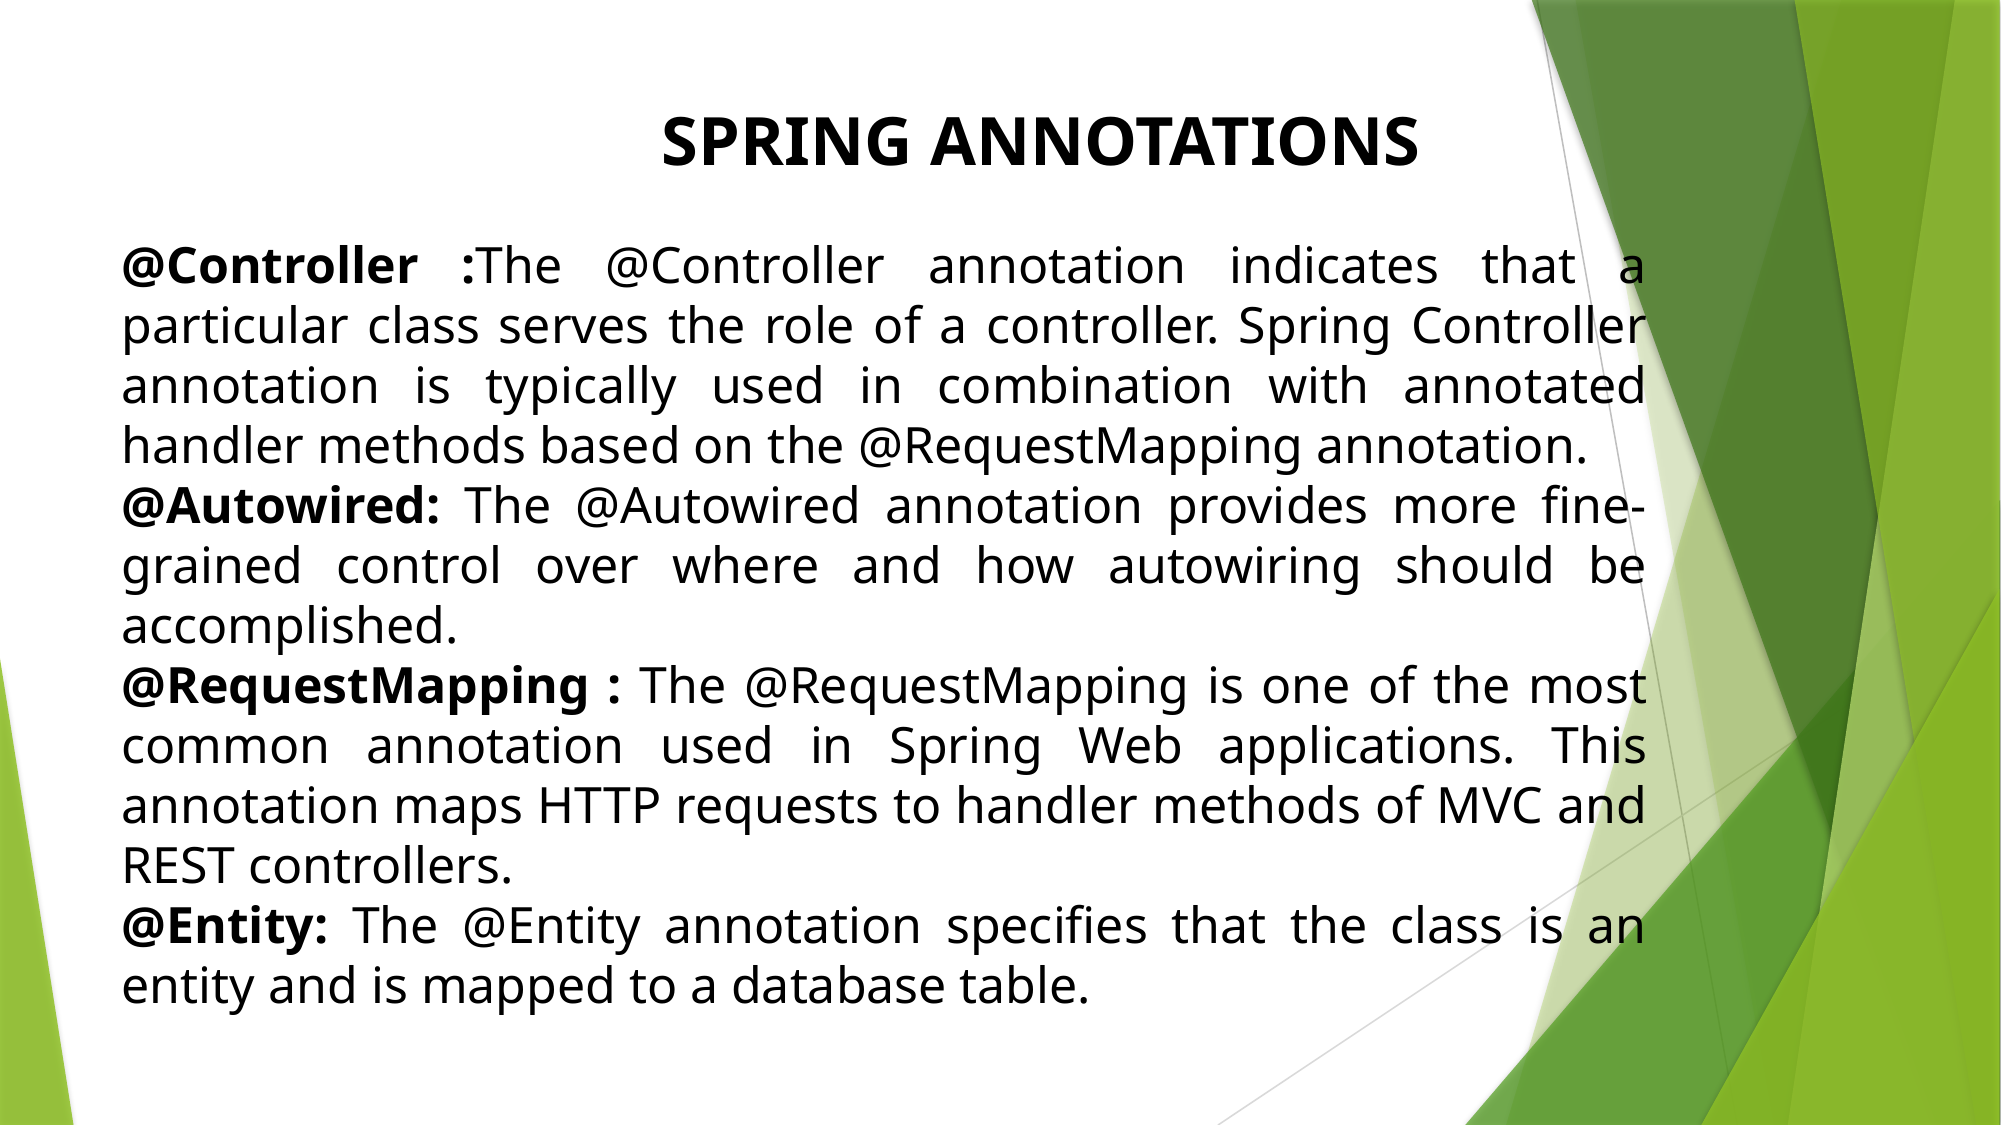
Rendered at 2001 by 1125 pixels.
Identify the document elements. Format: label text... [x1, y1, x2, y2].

text_box @Controller :The @Controller annotation indicates that a particular class serves the role of a controller. Spring Controller annotation is typically used in combination with annotated handler methods based on the @RequestMapping annotation. @Autowired: The @Autowired annotation provides more fine-grained control over where and how autowiring should be accomplished. @RequestMapping : The @RequestMapping is one of the most common annotation used in Spring Web applications. This annotation maps HTTP requests to handler methods of MVC and REST controllers. @Entity: The @Entity annotation specifies that the class is an entity and is mapped to a database table. [106, 226, 1663, 1021]
text_box SPRING ANNOTATIONS [647, 91, 1436, 187]
